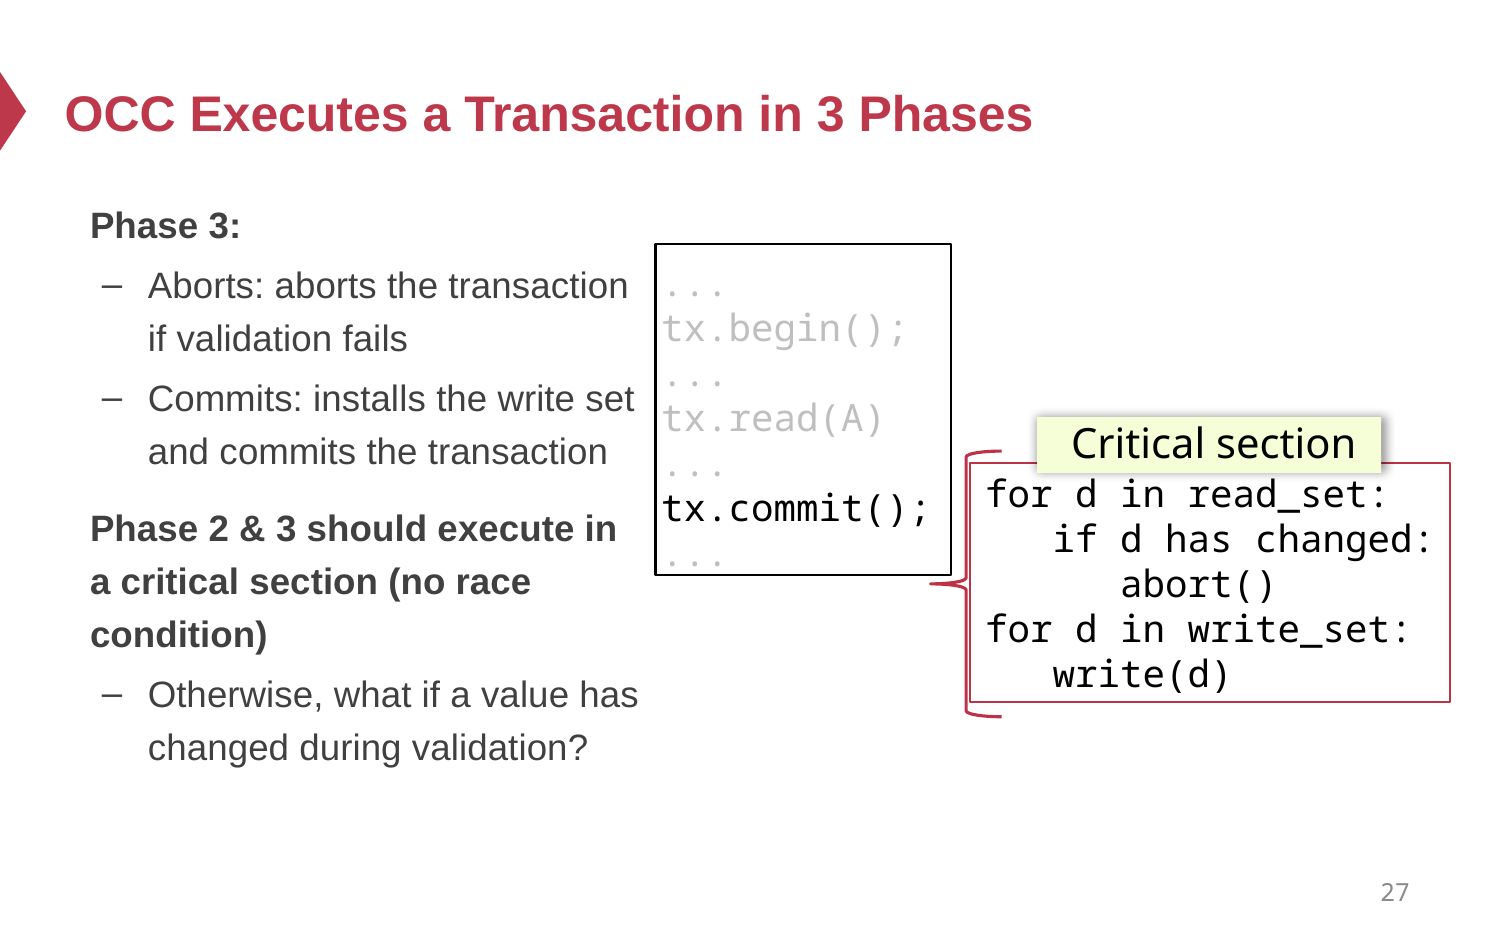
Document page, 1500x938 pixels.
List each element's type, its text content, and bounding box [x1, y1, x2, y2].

title OCC Executes a Transaction in 3 Phases [49, 37, 1400, 186]
list Phase 3: Aborts: aborts the transaction if validation fails Commits: installs the write set and commits the transaction Phase 2 & 3 should execute in a critical section (no race condition) Otherwise, what if a value has changed during validation? [75, 185, 656, 869]
text_box [929, 450, 1002, 718]
slide_number 27 [1074, 868, 1425, 919]
text_box [653, 242, 953, 577]
text_box for d in read_set: if d has changed: abort() for d in write_set: write(d) [1002, 462, 1450, 703]
text_box ... tx.begin(); ... tx.read(A) ... tx.commit(); ... [646, 251, 946, 581]
text_box Critical section [1037, 417, 1382, 473]
